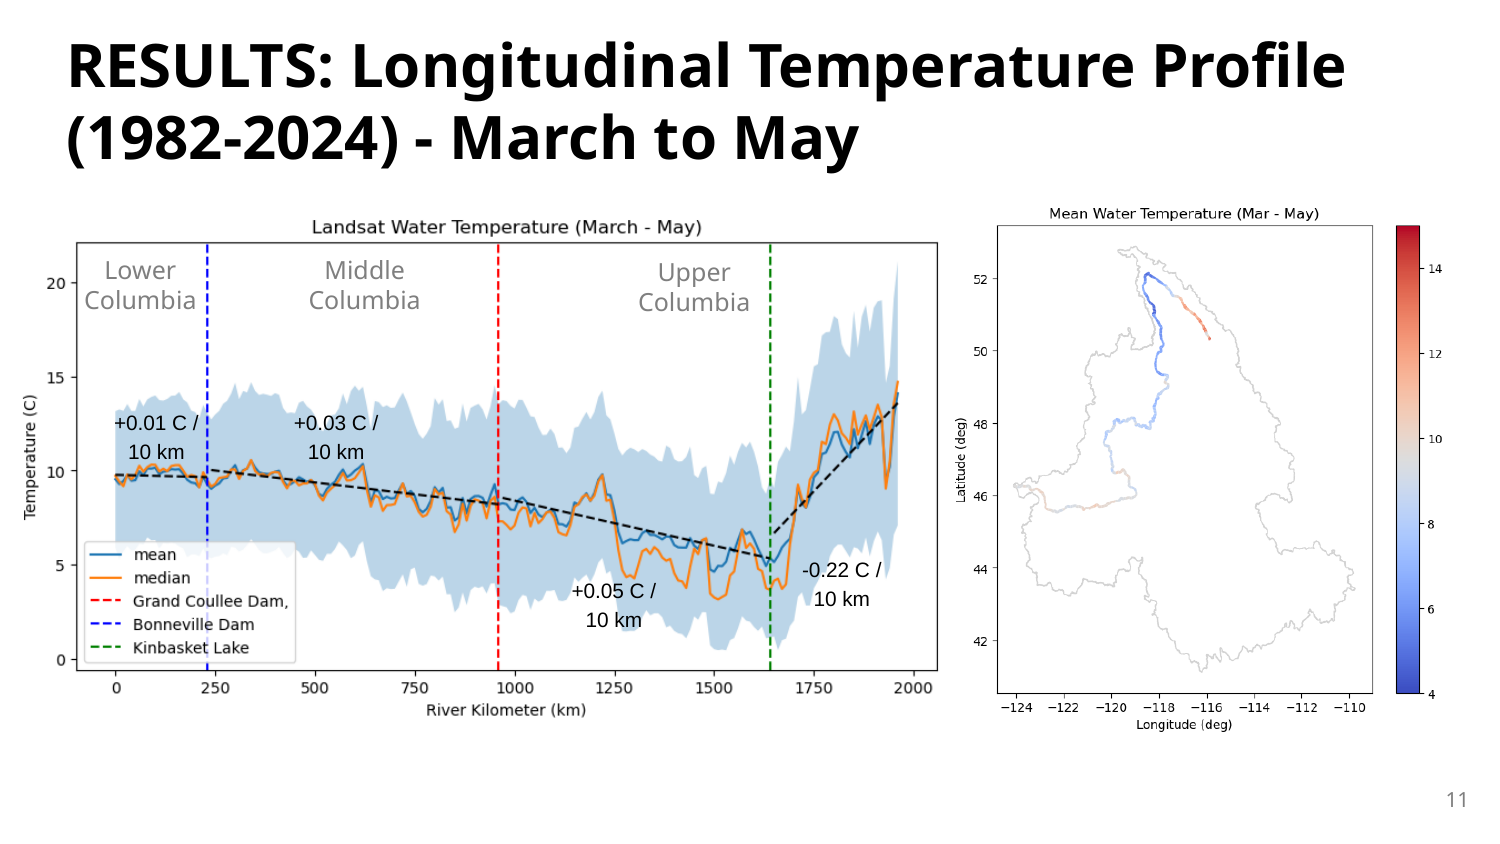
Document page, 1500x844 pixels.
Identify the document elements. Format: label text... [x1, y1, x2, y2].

slide_number ‹#› [1394, 769, 1484, 834]
picture [13, 199, 1452, 740]
title RESULTS: Longitudinal Temperature Profile (1982-2024) - March to May [51, 12, 1449, 188]
